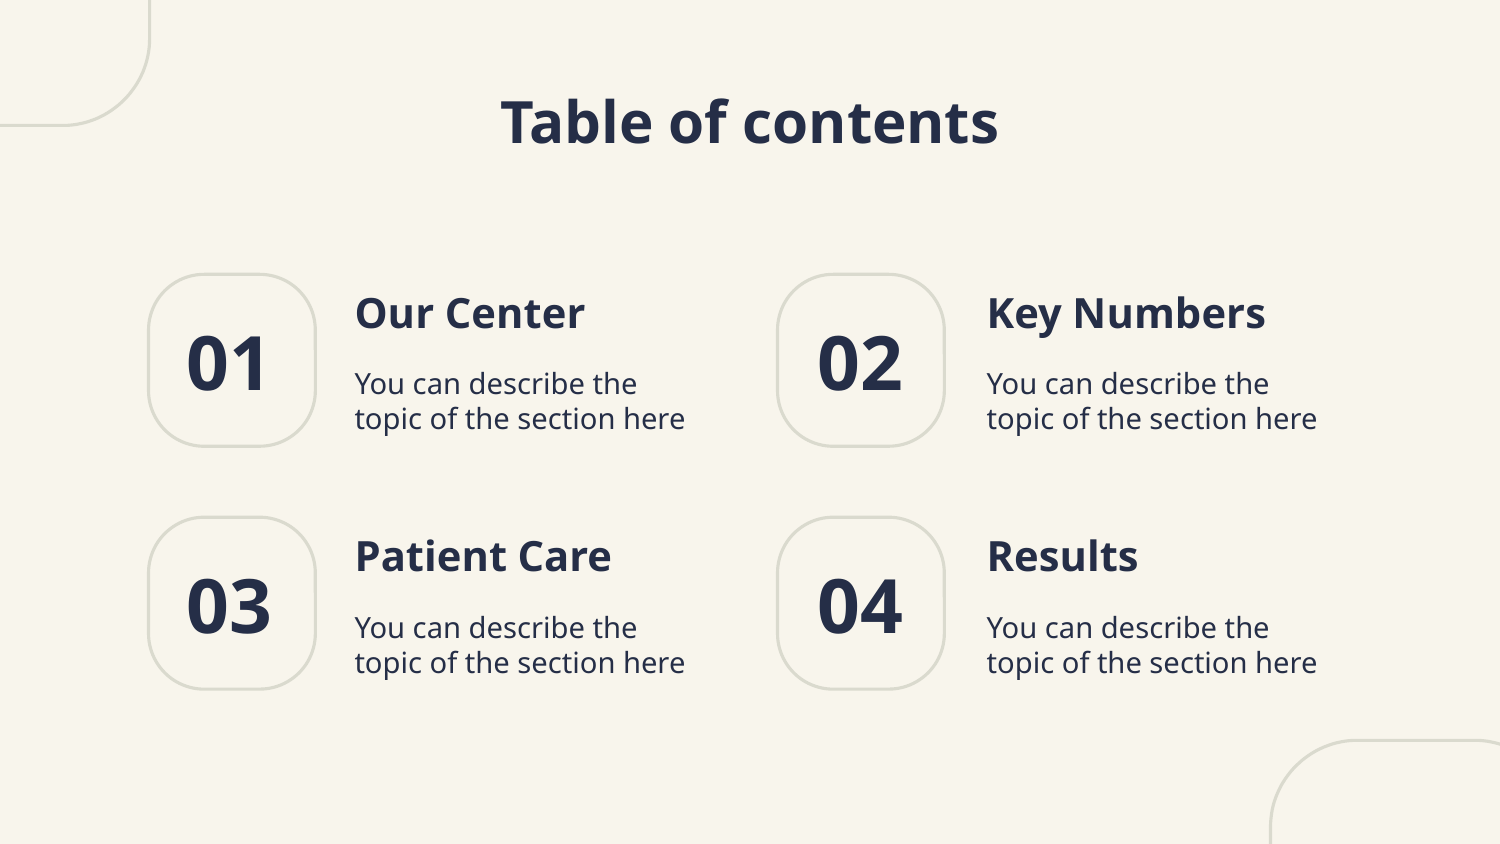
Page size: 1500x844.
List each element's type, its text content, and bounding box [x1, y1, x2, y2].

subtitle You can describe the topic of the section here [971, 601, 1350, 688]
title 04 [774, 517, 947, 690]
title 01 [143, 274, 316, 447]
title Key Numbers [971, 268, 1350, 356]
subtitle You can describe the topic of the section here [339, 601, 718, 688]
title Patient Care [339, 511, 718, 598]
title 03 [143, 517, 316, 690]
title Our Center [339, 268, 718, 356]
subtitle You can describe the topic of the section here [339, 357, 718, 444]
title Results [971, 511, 1350, 598]
subtitle You can describe the topic of the section here [971, 357, 1350, 444]
title 02 [774, 274, 947, 447]
title Table of contents [118, 72, 1382, 167]
